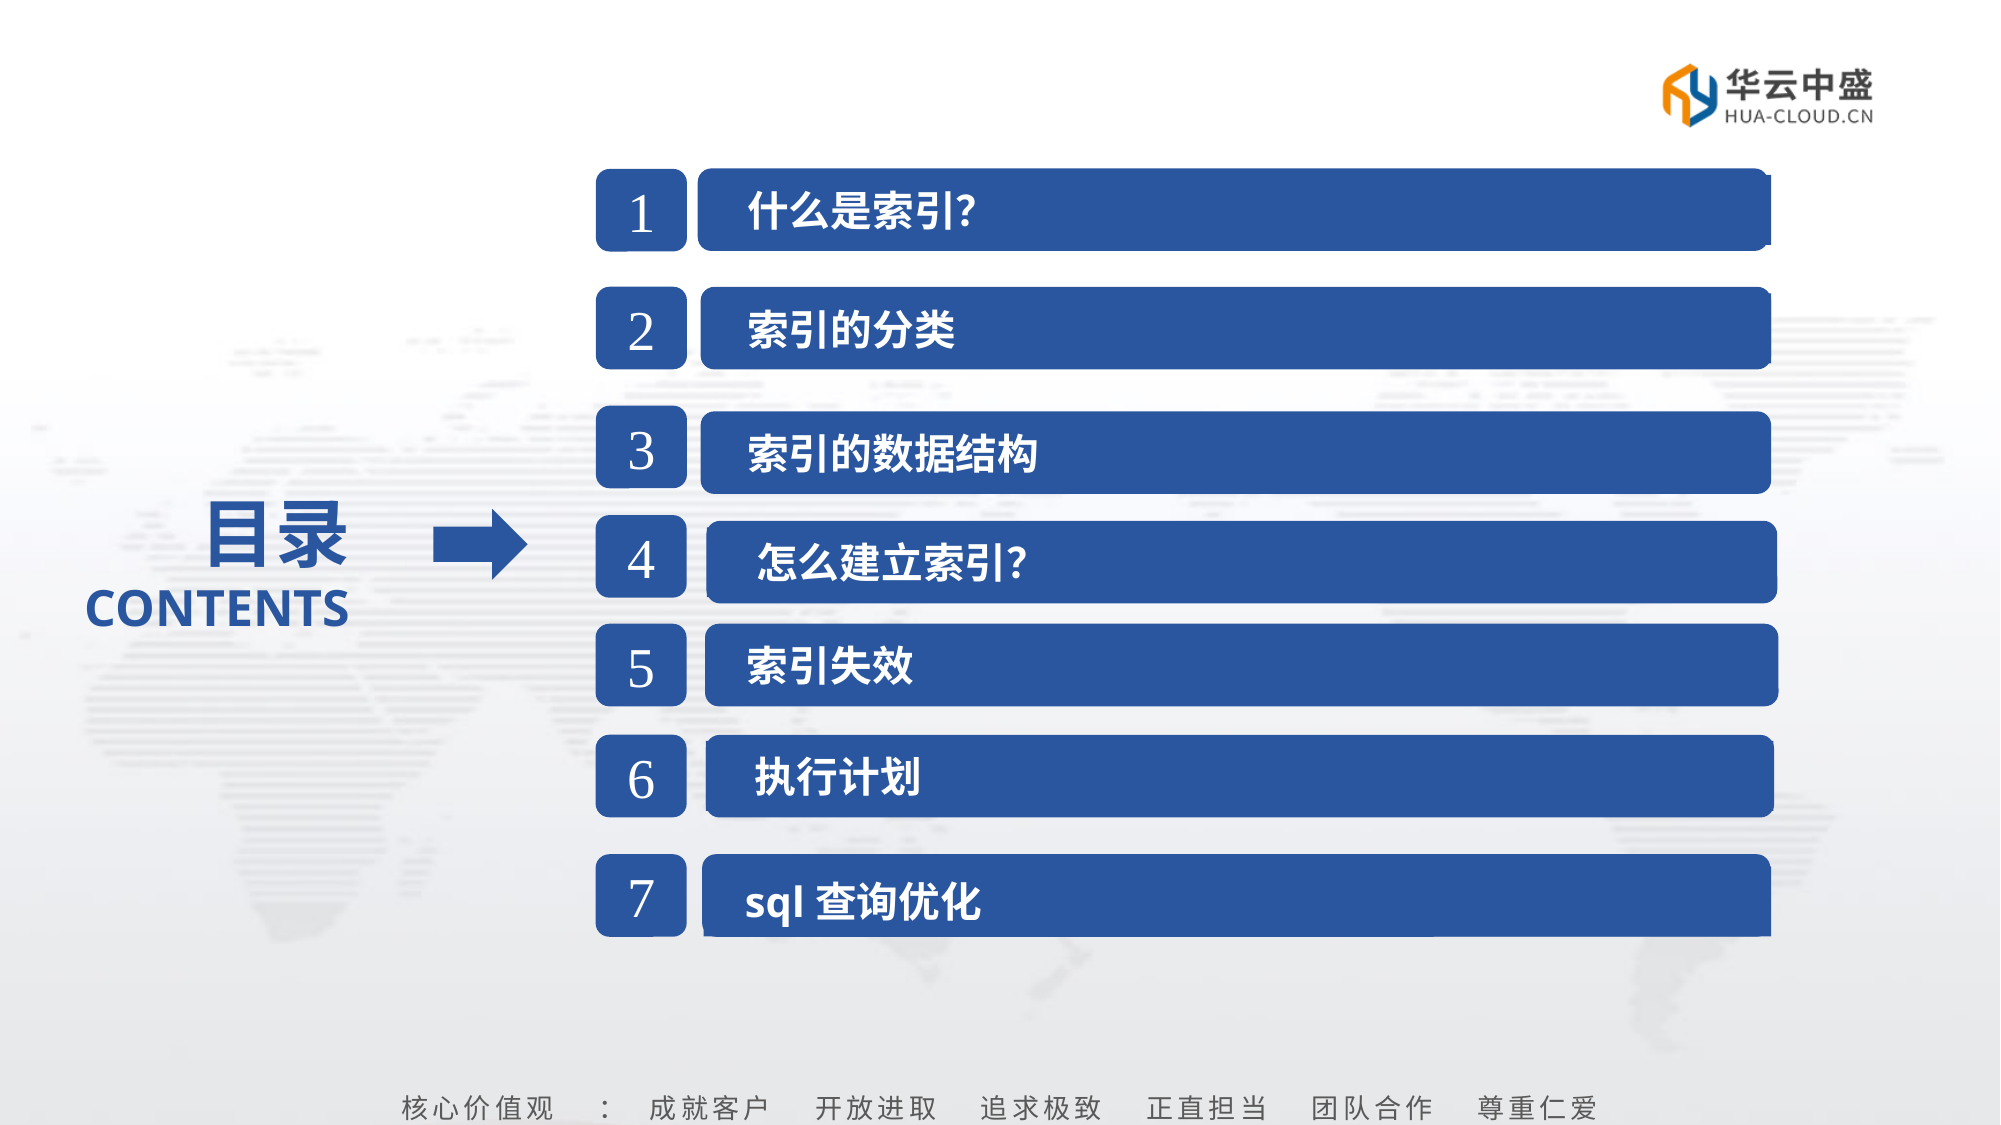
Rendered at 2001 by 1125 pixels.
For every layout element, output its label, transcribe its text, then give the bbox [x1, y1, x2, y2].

text_box 1 [594, 167, 689, 253]
text_box 5 [594, 622, 688, 708]
picture [0, 49, 2000, 1125]
text_box 目录 CONTENTS [10, 479, 366, 645]
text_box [706, 520, 1778, 604]
text_box 7 [594, 853, 688, 938]
text_box 4 [594, 514, 688, 599]
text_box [700, 286, 1772, 370]
text_box [701, 853, 1772, 931]
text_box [700, 411, 1772, 494]
text_box 2 [594, 285, 689, 371]
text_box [705, 734, 1775, 818]
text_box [704, 623, 1779, 707]
text_box [432, 506, 530, 583]
text_box 6 [594, 733, 688, 819]
text_box sql查询优化 [703, 866, 1772, 937]
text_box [697, 168, 1772, 251]
text_box 3 [594, 404, 689, 490]
